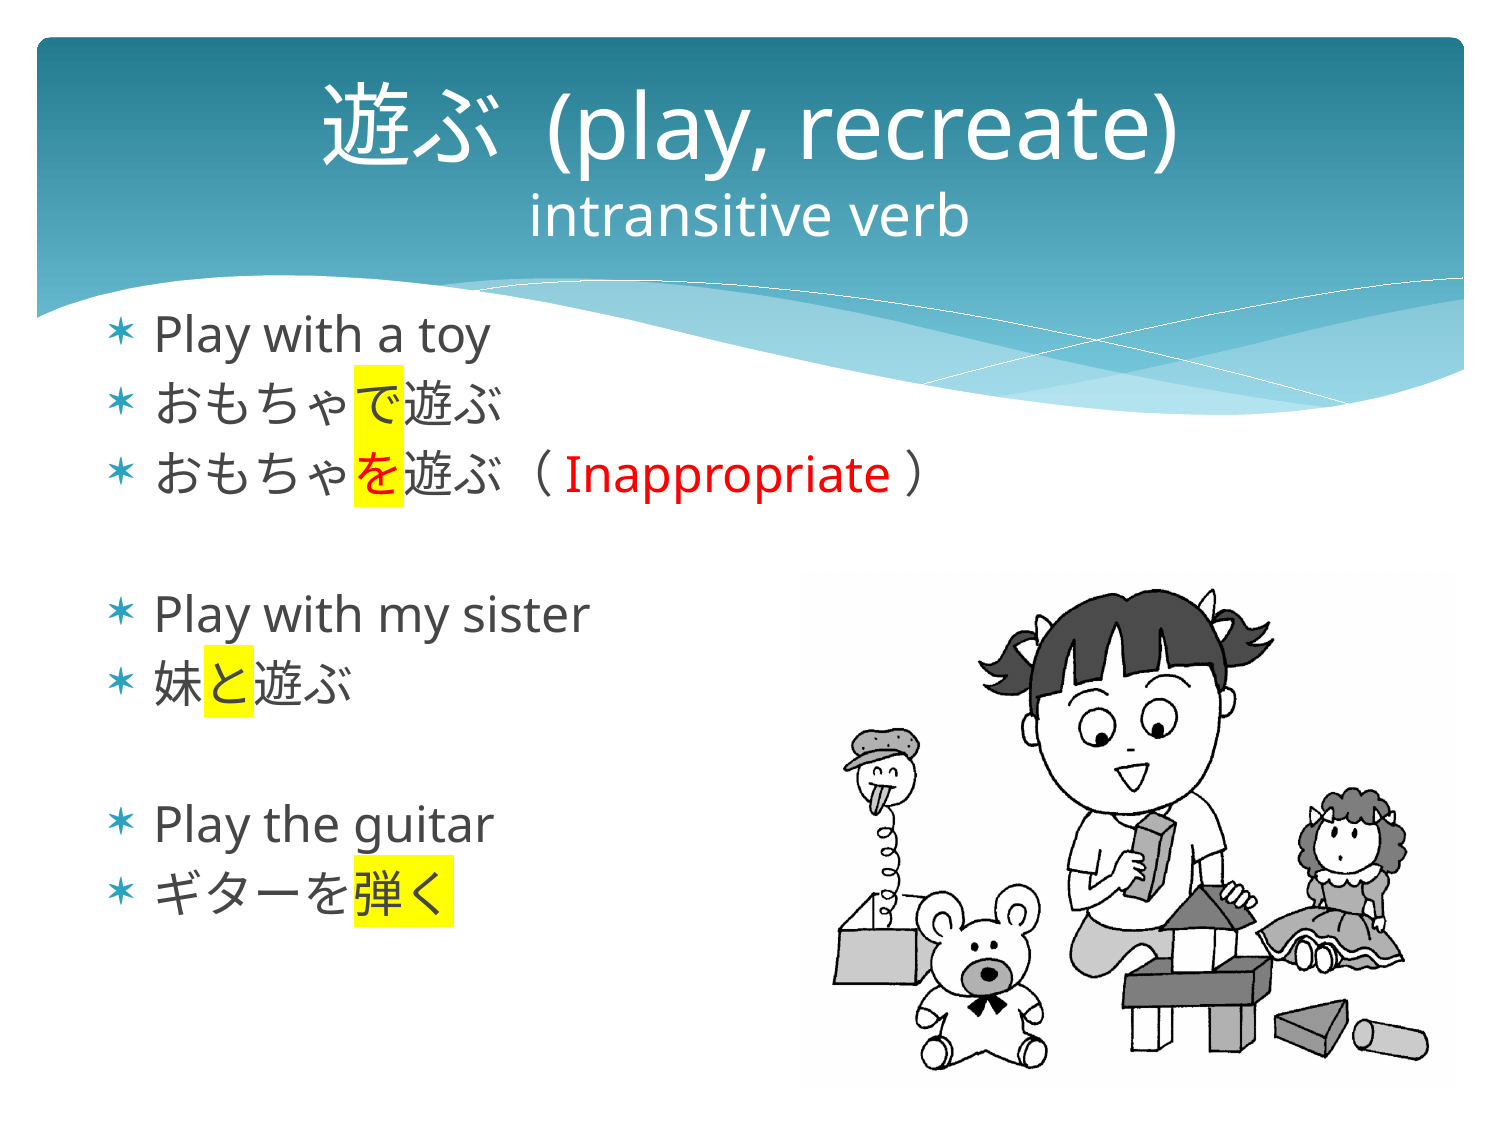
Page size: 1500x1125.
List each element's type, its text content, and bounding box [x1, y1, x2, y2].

list Play with a toy おもちゃで遊ぶ おもちゃを遊ぶ（Inappropriate） Play with my sister 妹と遊ぶ Play the guitar ギターを弾く [93, 295, 1307, 988]
picture [799, 571, 1455, 1088]
title 遊ぶ (play, recreate) intransitive verb [75, 55, 1425, 261]
